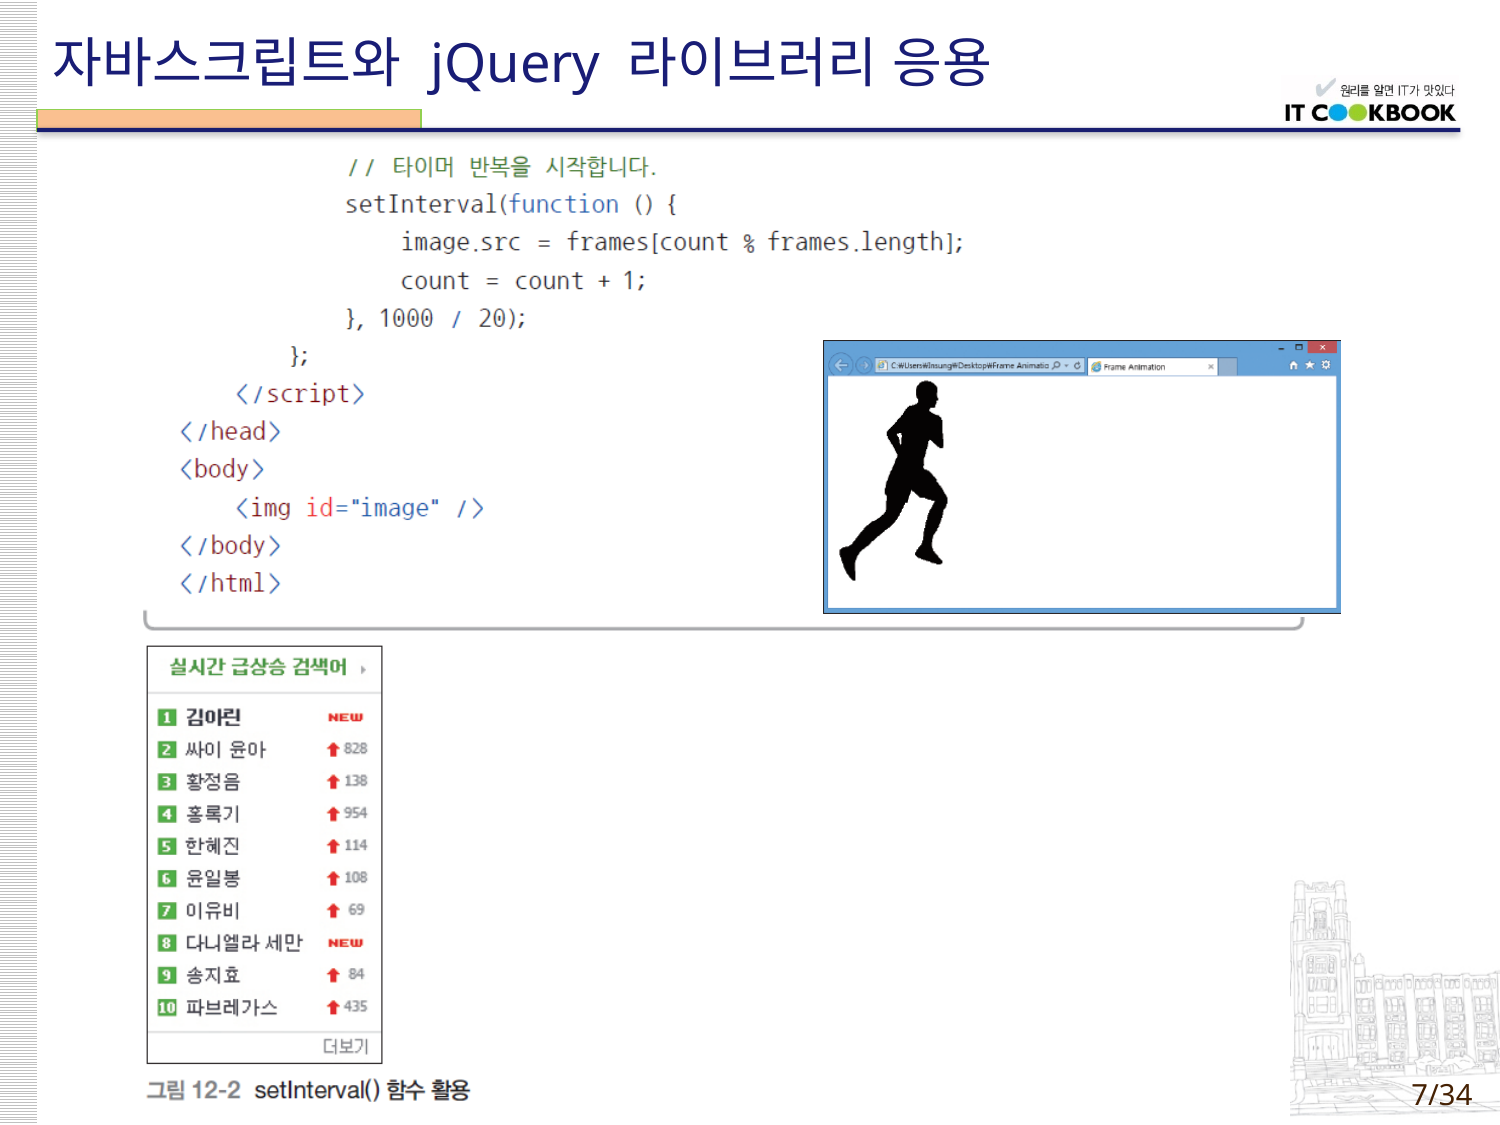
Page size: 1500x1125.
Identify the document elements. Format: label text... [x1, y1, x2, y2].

picture [820, 337, 1341, 617]
picture [1281, 75, 1459, 123]
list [143, 151, 1305, 633]
picture [142, 640, 475, 1109]
picture [1290, 874, 1500, 1125]
title 자바스크립트와 jQuery 라이브러리 응용 [37, 13, 1278, 109]
